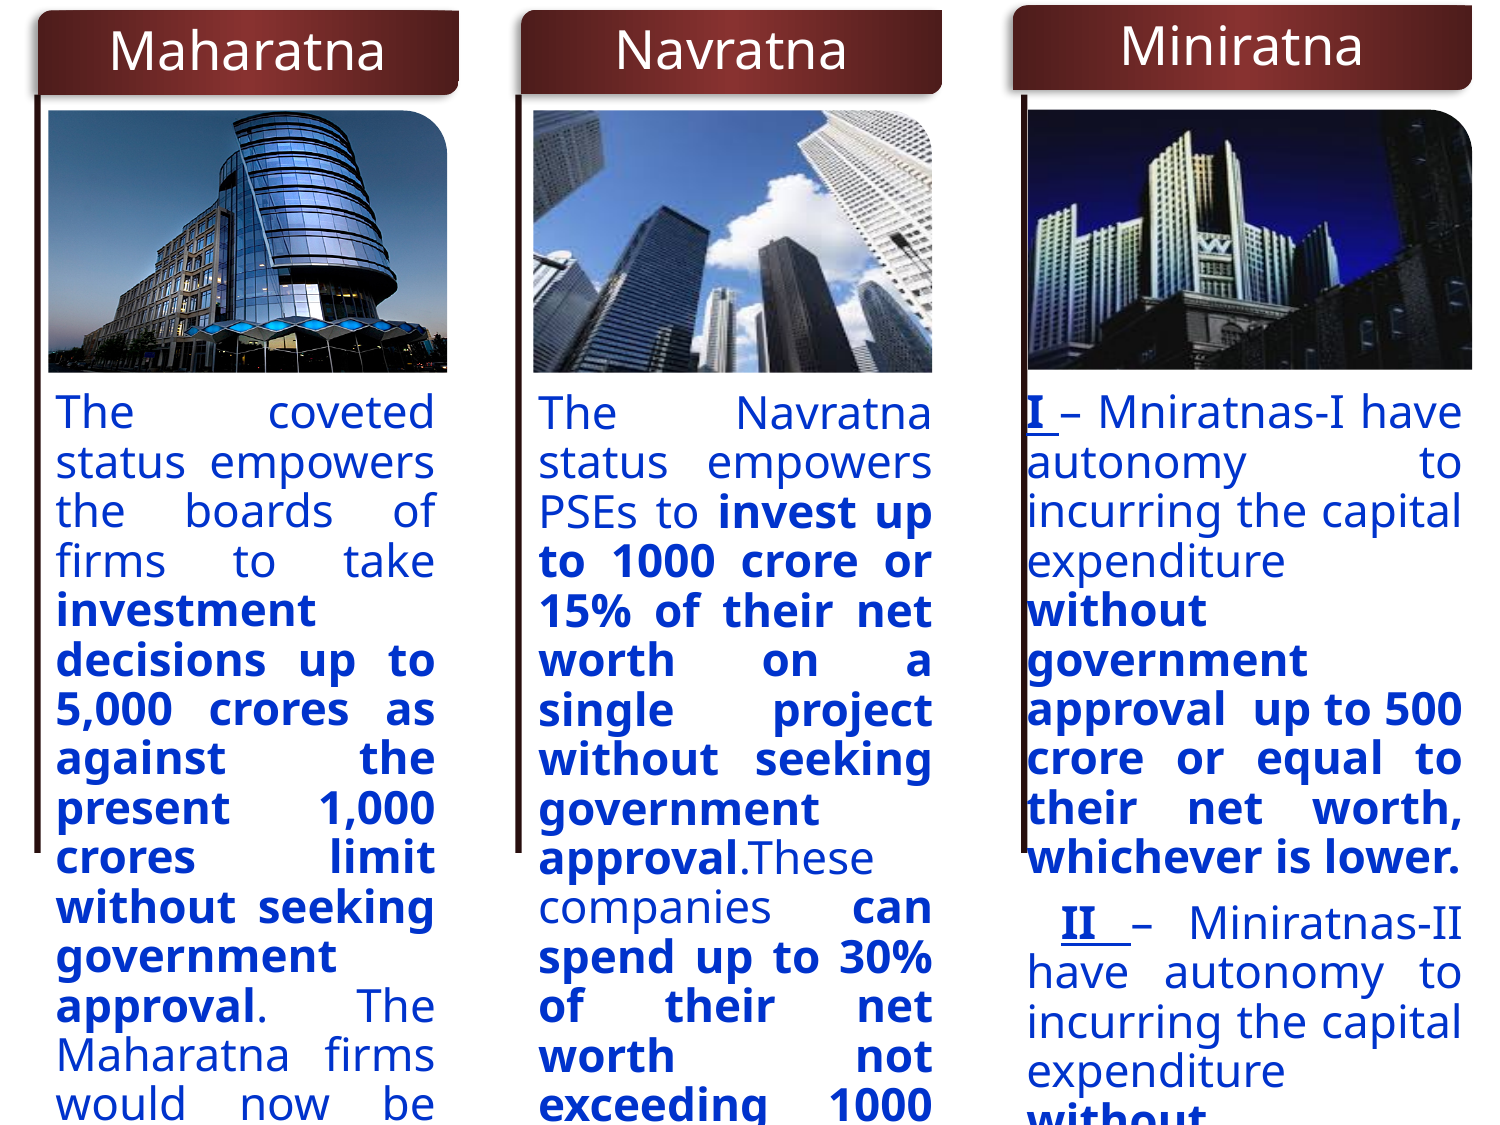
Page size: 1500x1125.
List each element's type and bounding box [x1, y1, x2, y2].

text_box [37, 0, 1473, 975]
